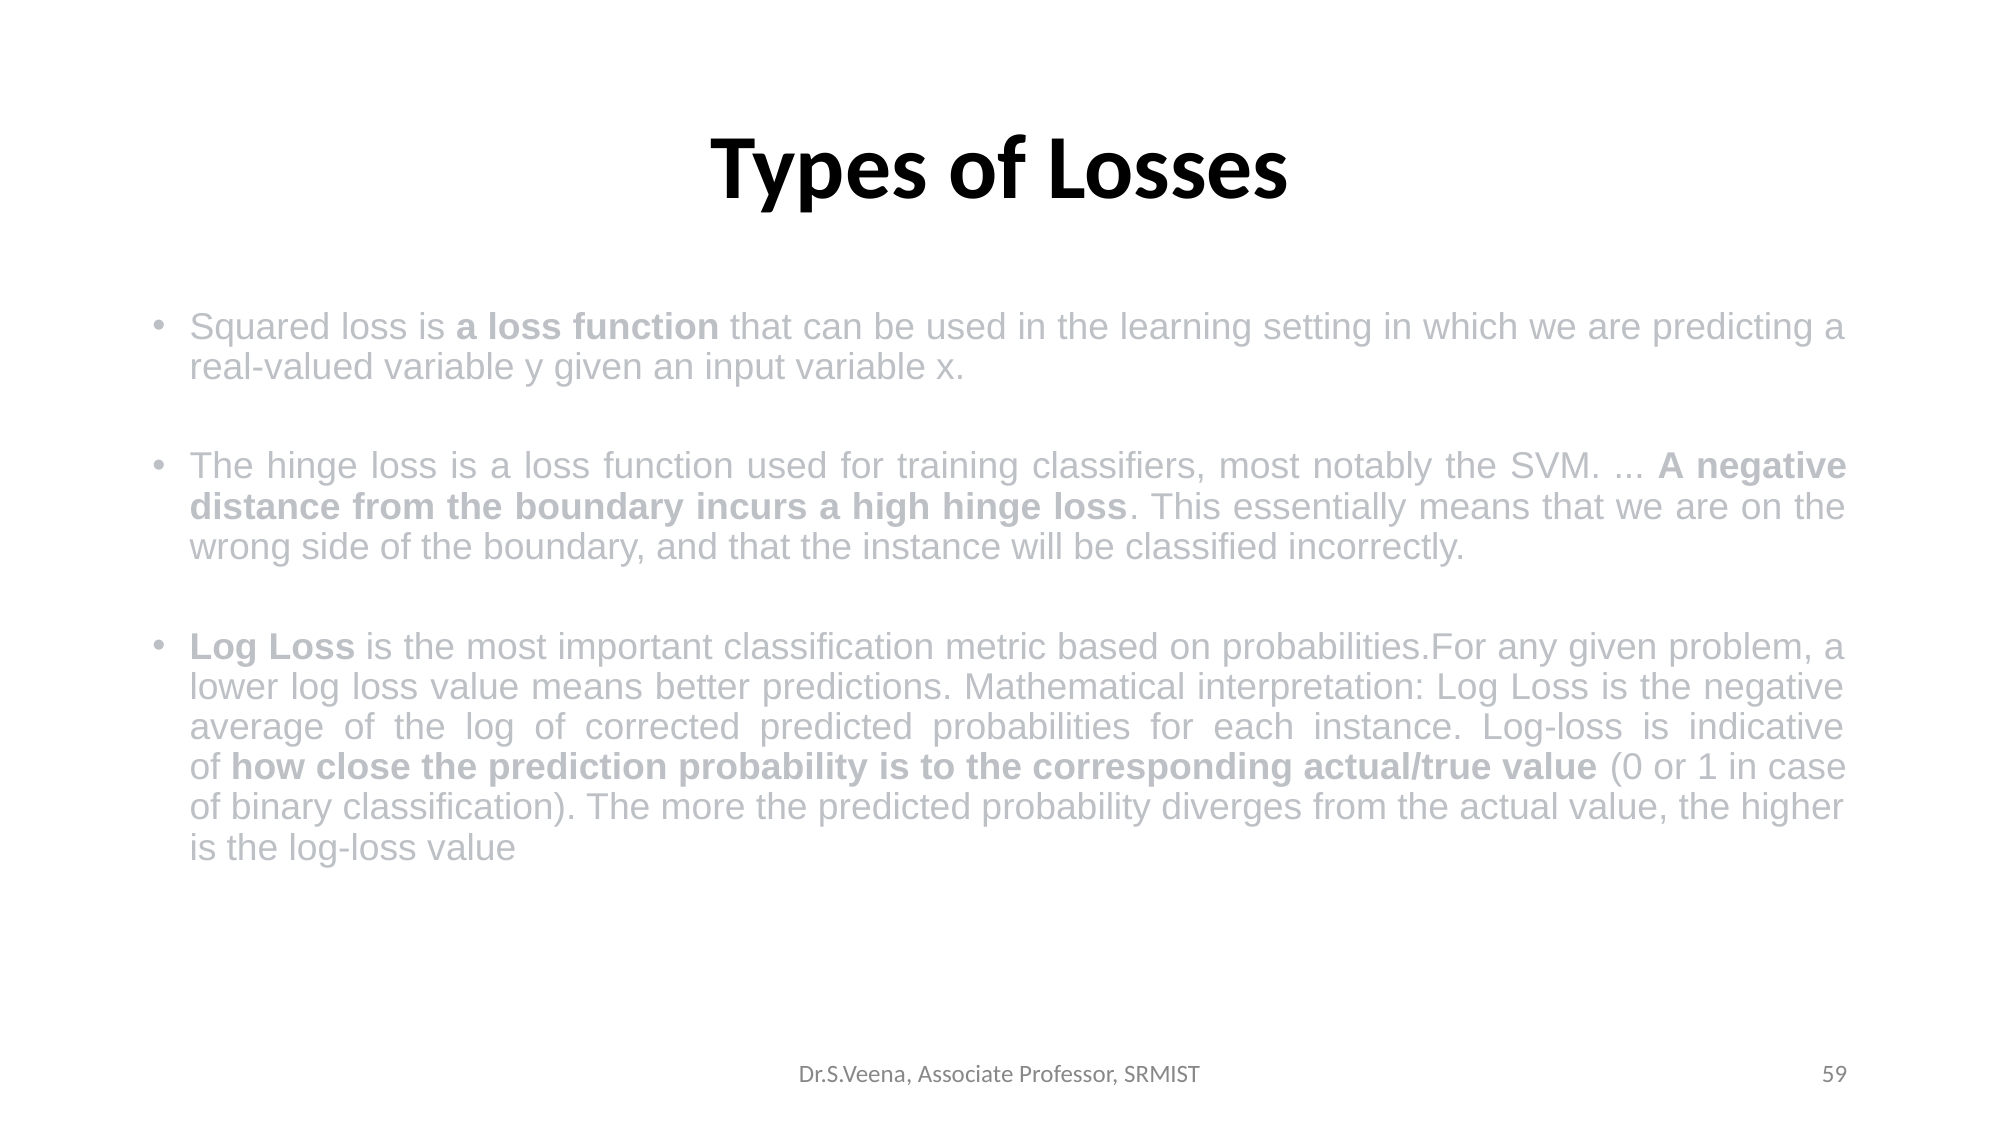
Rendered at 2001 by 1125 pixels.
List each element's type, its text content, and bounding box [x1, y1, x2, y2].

slide_number 59 [1412, 1042, 1863, 1103]
footer Dr.S.Veena, Associate Professor, SRMIST [662, 1042, 1338, 1103]
title Types of Losses [137, 59, 1863, 278]
list Squared loss is a loss function that can be used in the learning setting in which we are predicting a real-valued variable y given an input variable x. The hinge loss is a loss function used for training classifiers, most notably the SVM. ... A negative distance from the boundary incurs a high hinge loss. This essentially means that we are on the wrong side of the boundary, and that the instance will be classified incorrectly. Log Loss is the most important classification metric based on probabilities.For any given problem, a lower log loss value means better predictions. Mathematical interpretation: Log Loss is the negative average of the log of corrected predicted probabilities for each instance. Log-loss is indicative of how close the prediction probability is to the corresponding actual/true value (0 or 1 in case of binary classification). The more the predicted probability diverges from the actual value, the higher is the log-loss value [137, 299, 1863, 1014]
